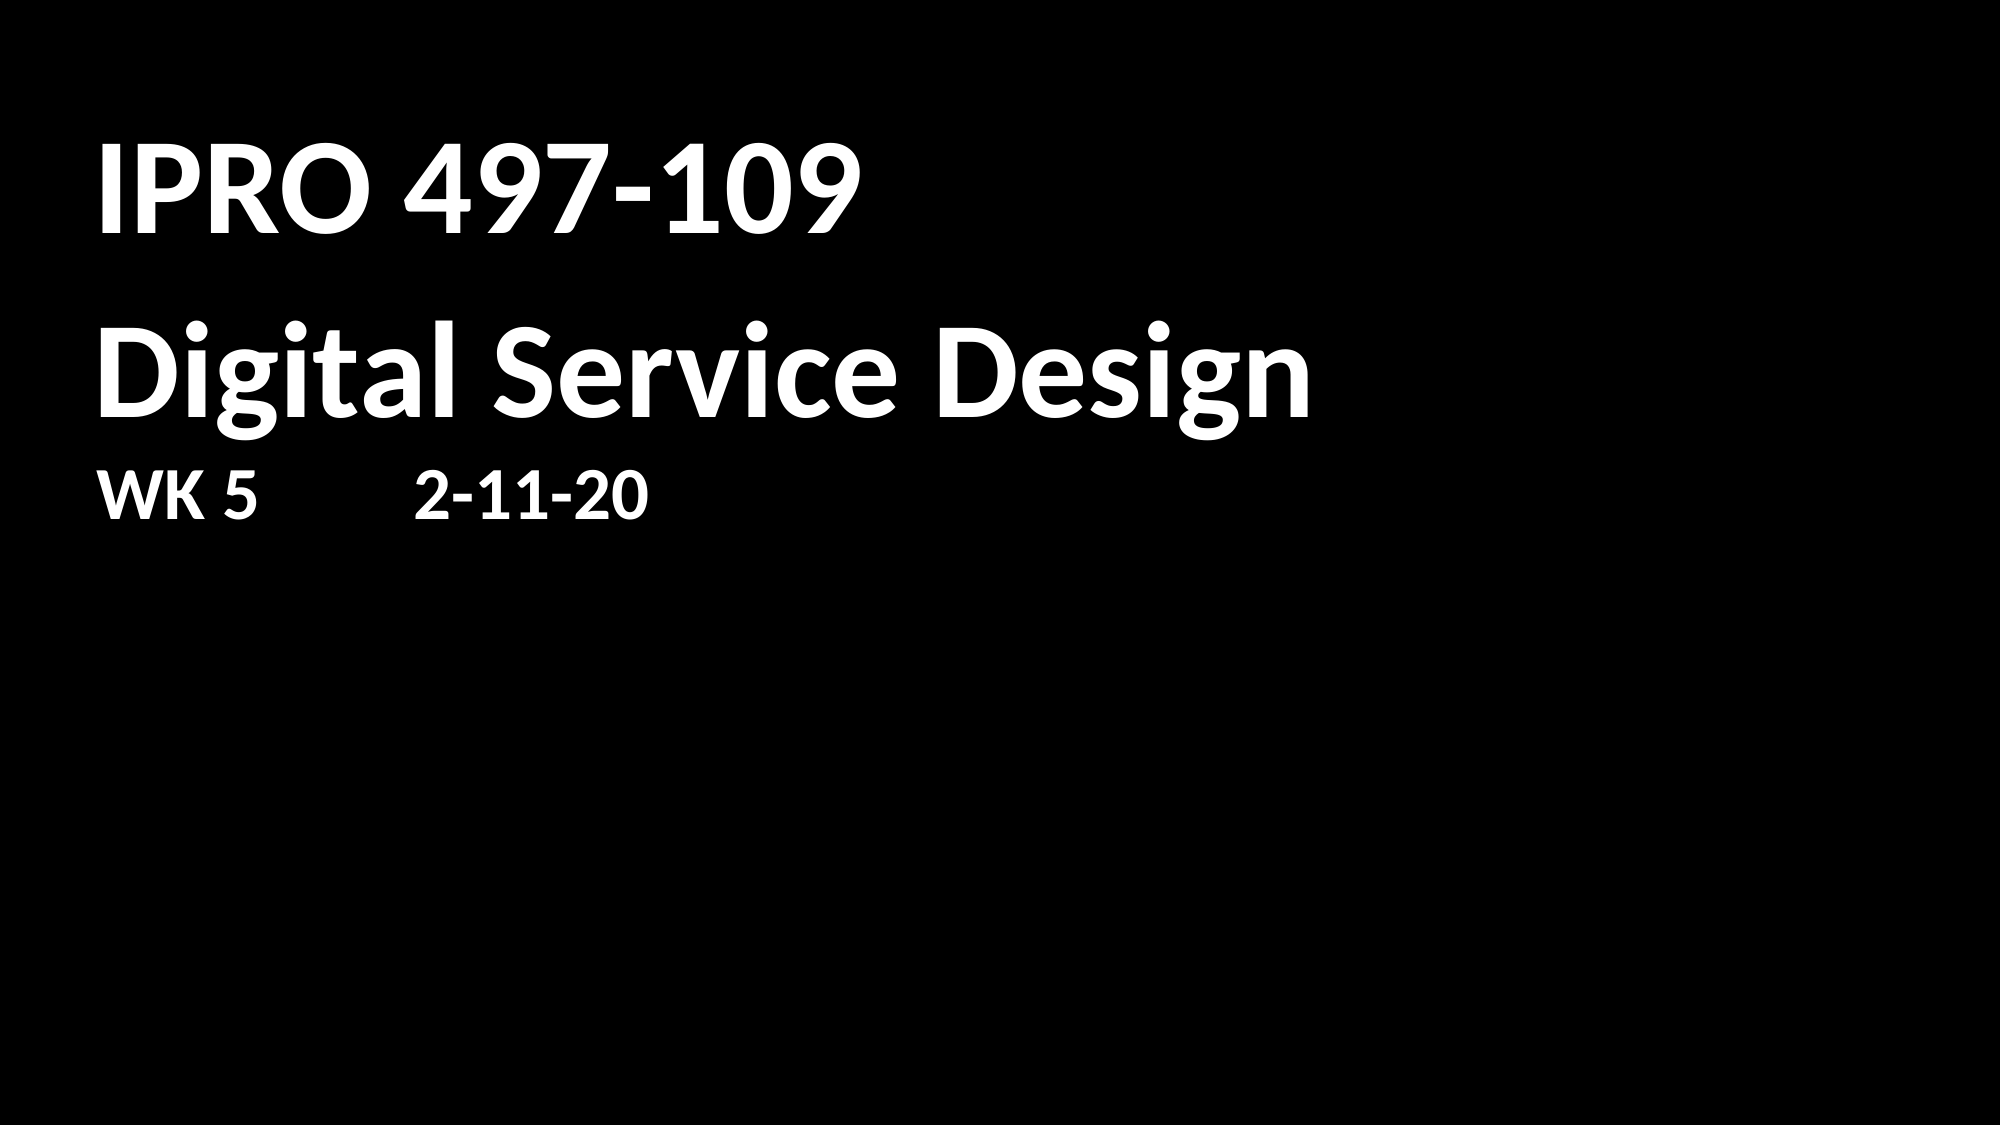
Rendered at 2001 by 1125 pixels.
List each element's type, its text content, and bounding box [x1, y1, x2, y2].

title IPRO 497-109 [93, 95, 1719, 198]
title WK 5 2-11-20 [96, 444, 1722, 548]
subtitle Digital Service Design [93, 263, 1574, 433]
